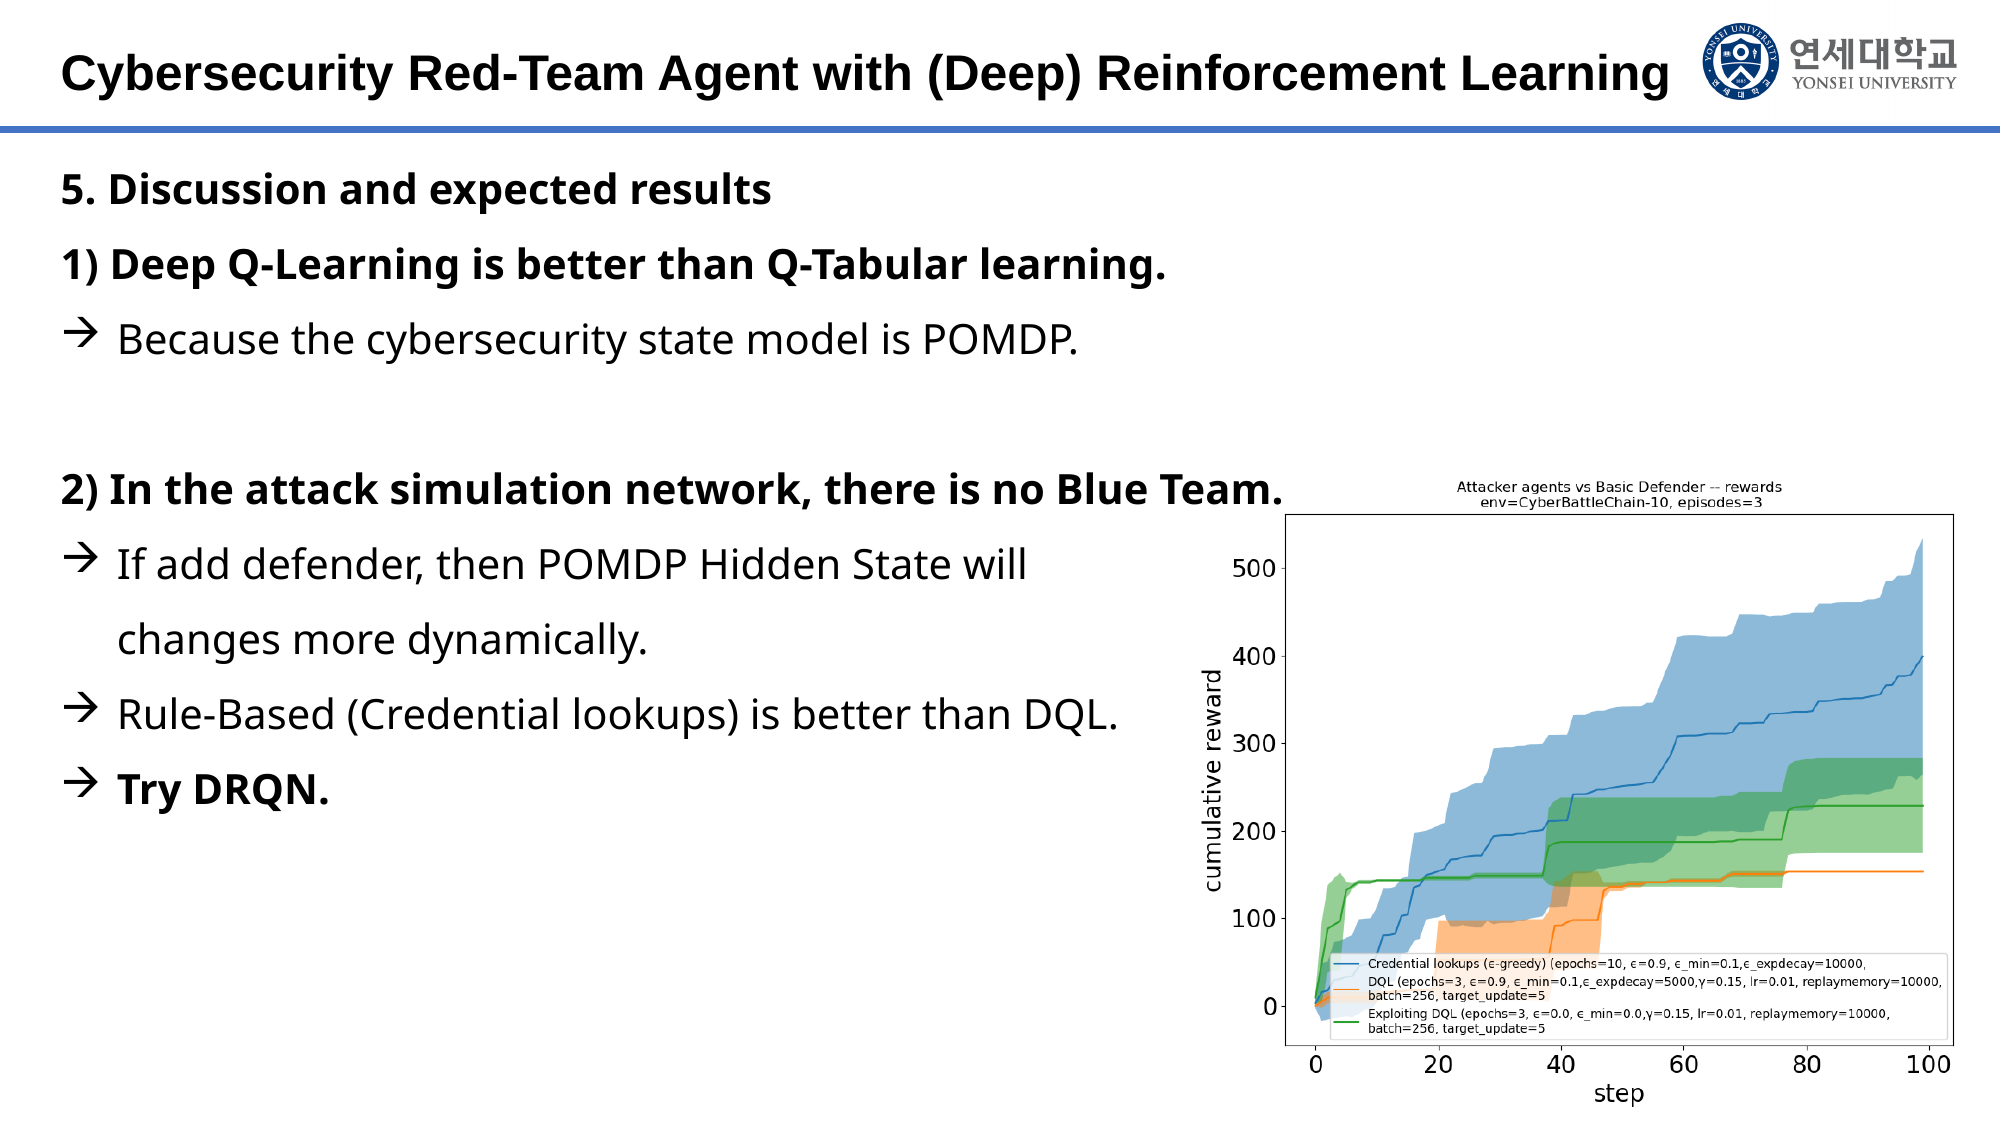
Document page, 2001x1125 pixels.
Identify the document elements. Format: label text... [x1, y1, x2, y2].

picture [1686, 0, 1986, 125]
picture [1177, 431, 1972, 1121]
text_box 5. Discussion and expected results 1) Deep Q-Learning is better than Q-Tabular learning. Because the cybersecurity state model is POMDP. 2) In the attack simulation network, there is no Blue Team. If add defender, then POMDP Hidden State will changes more dynamically. Rule-Based (Credential lookups) is better than DQL. Try DRQN. [45, 129, 1932, 1122]
text_box Cybersecurity Red-Team Agent with (Deep) Reinforcement Learning [45, 32, 1719, 108]
